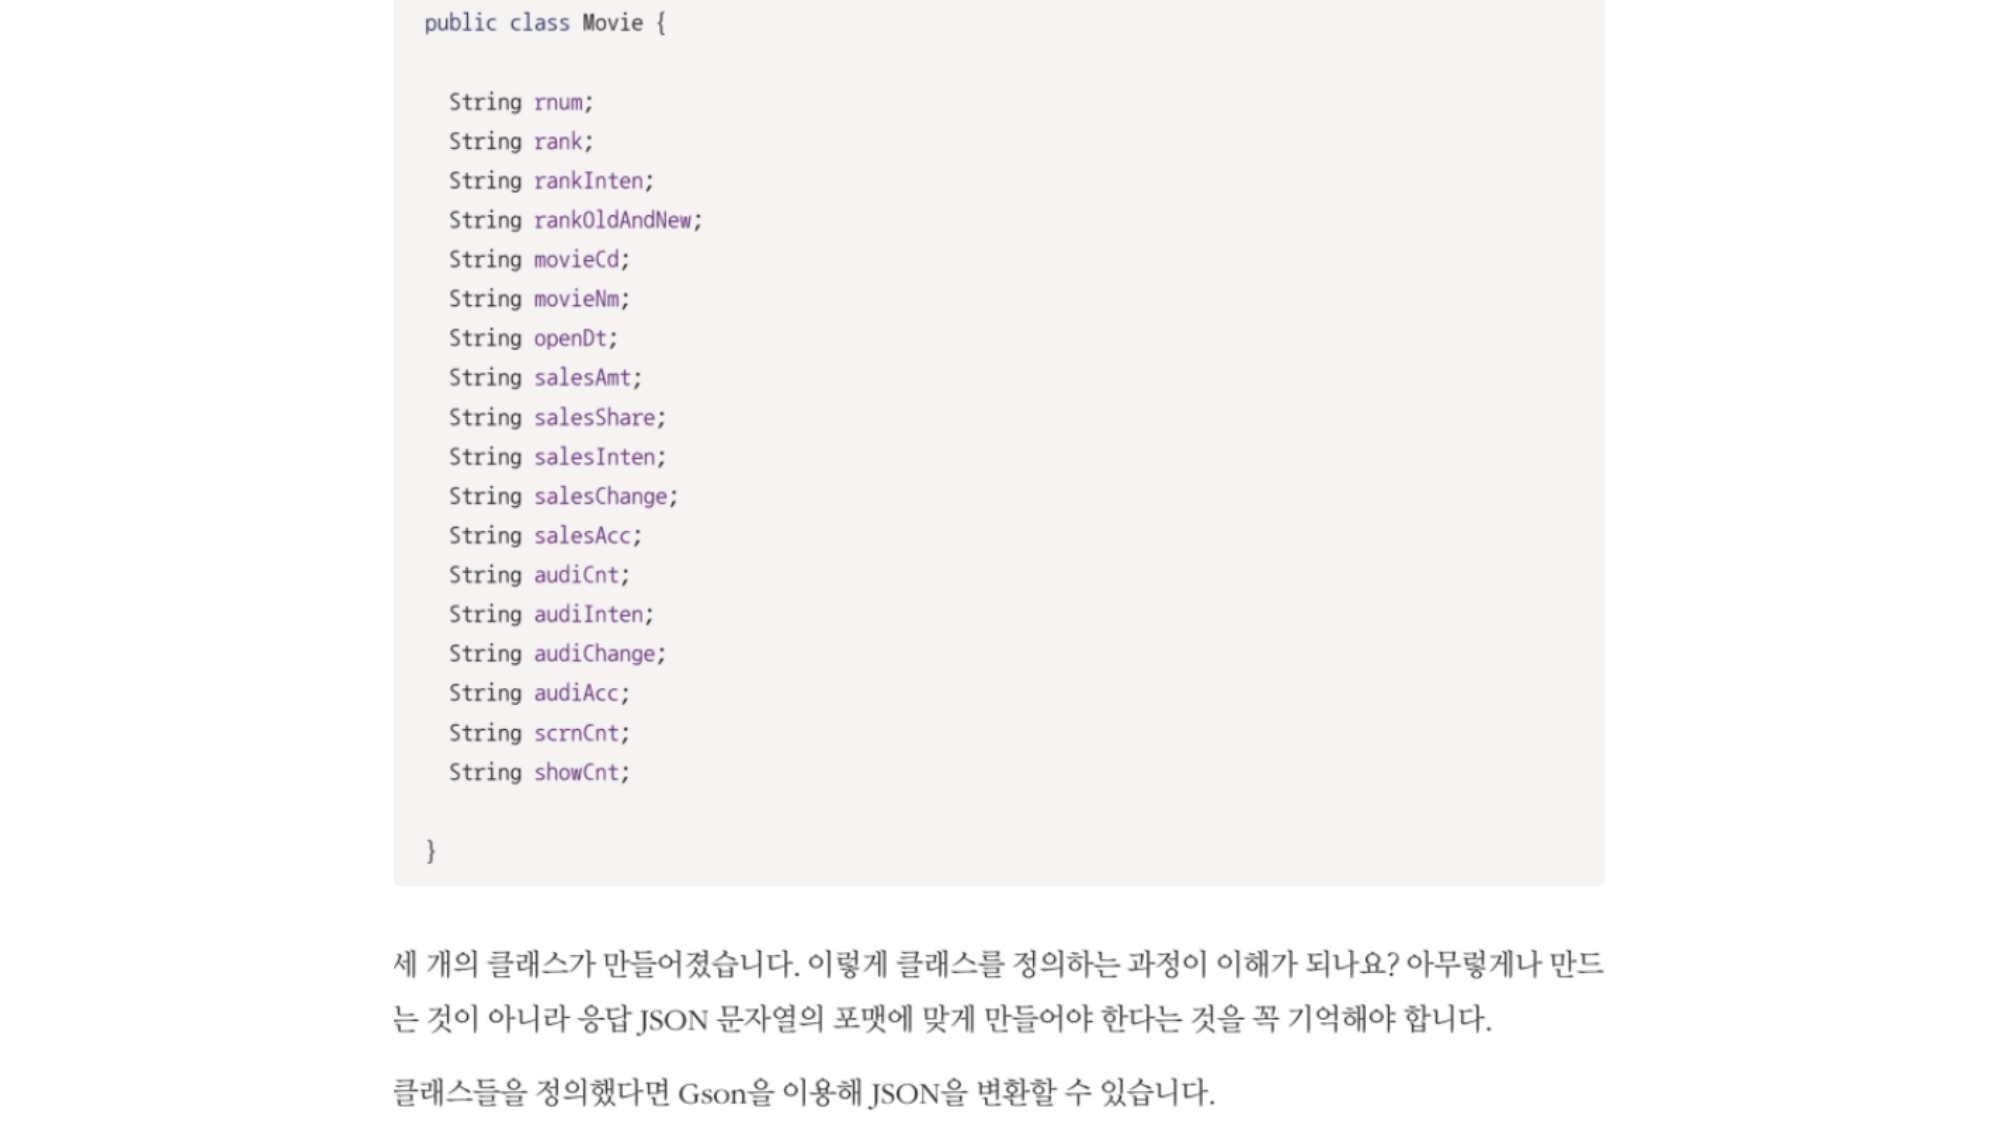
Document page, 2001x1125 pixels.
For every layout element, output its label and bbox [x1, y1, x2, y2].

picture [394, 0, 1606, 1125]
